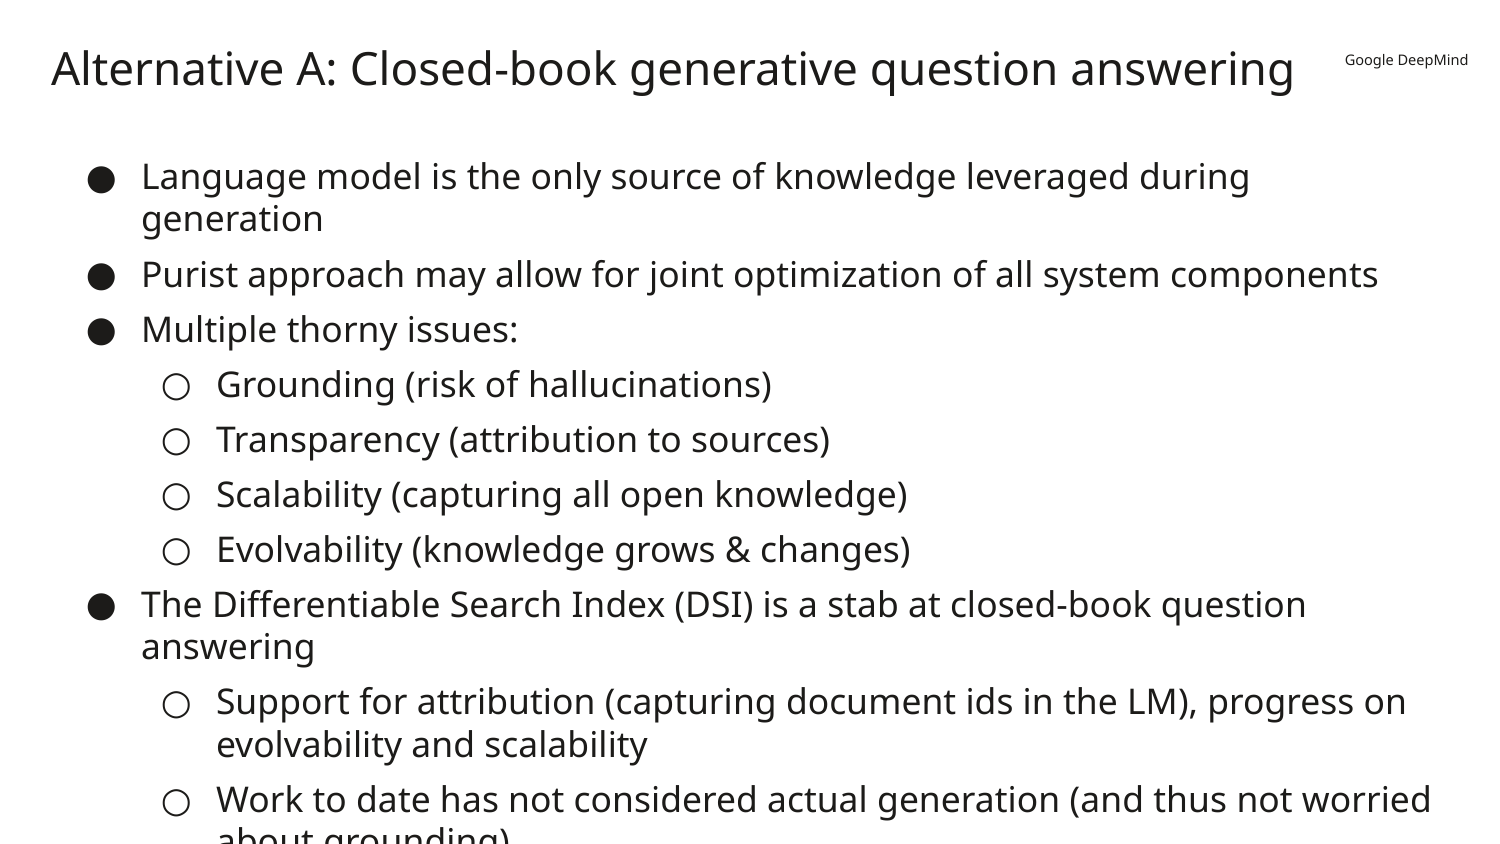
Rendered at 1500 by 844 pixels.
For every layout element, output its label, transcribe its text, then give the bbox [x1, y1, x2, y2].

text_box Language model is the only source of knowledge leveraged during generation Purist approach may allow for joint optimization of all system components Multiple thorny issues: Grounding (risk of hallucinations) Transparency (attribution to sources) Scalability (capturing all open knowledge) Evolvability (knowledge grows & changes) The Differentiable Search Index (DSI) is a stab at closed-book question answering Support for attribution (capturing document ids in the LM), progress on evolvability and scalability Work to date has not considered actual generation (and thus not worried about grounding) [51, 139, 1449, 844]
title Alternative A: Closed-book generative question answering [51, 45, 1337, 139]
